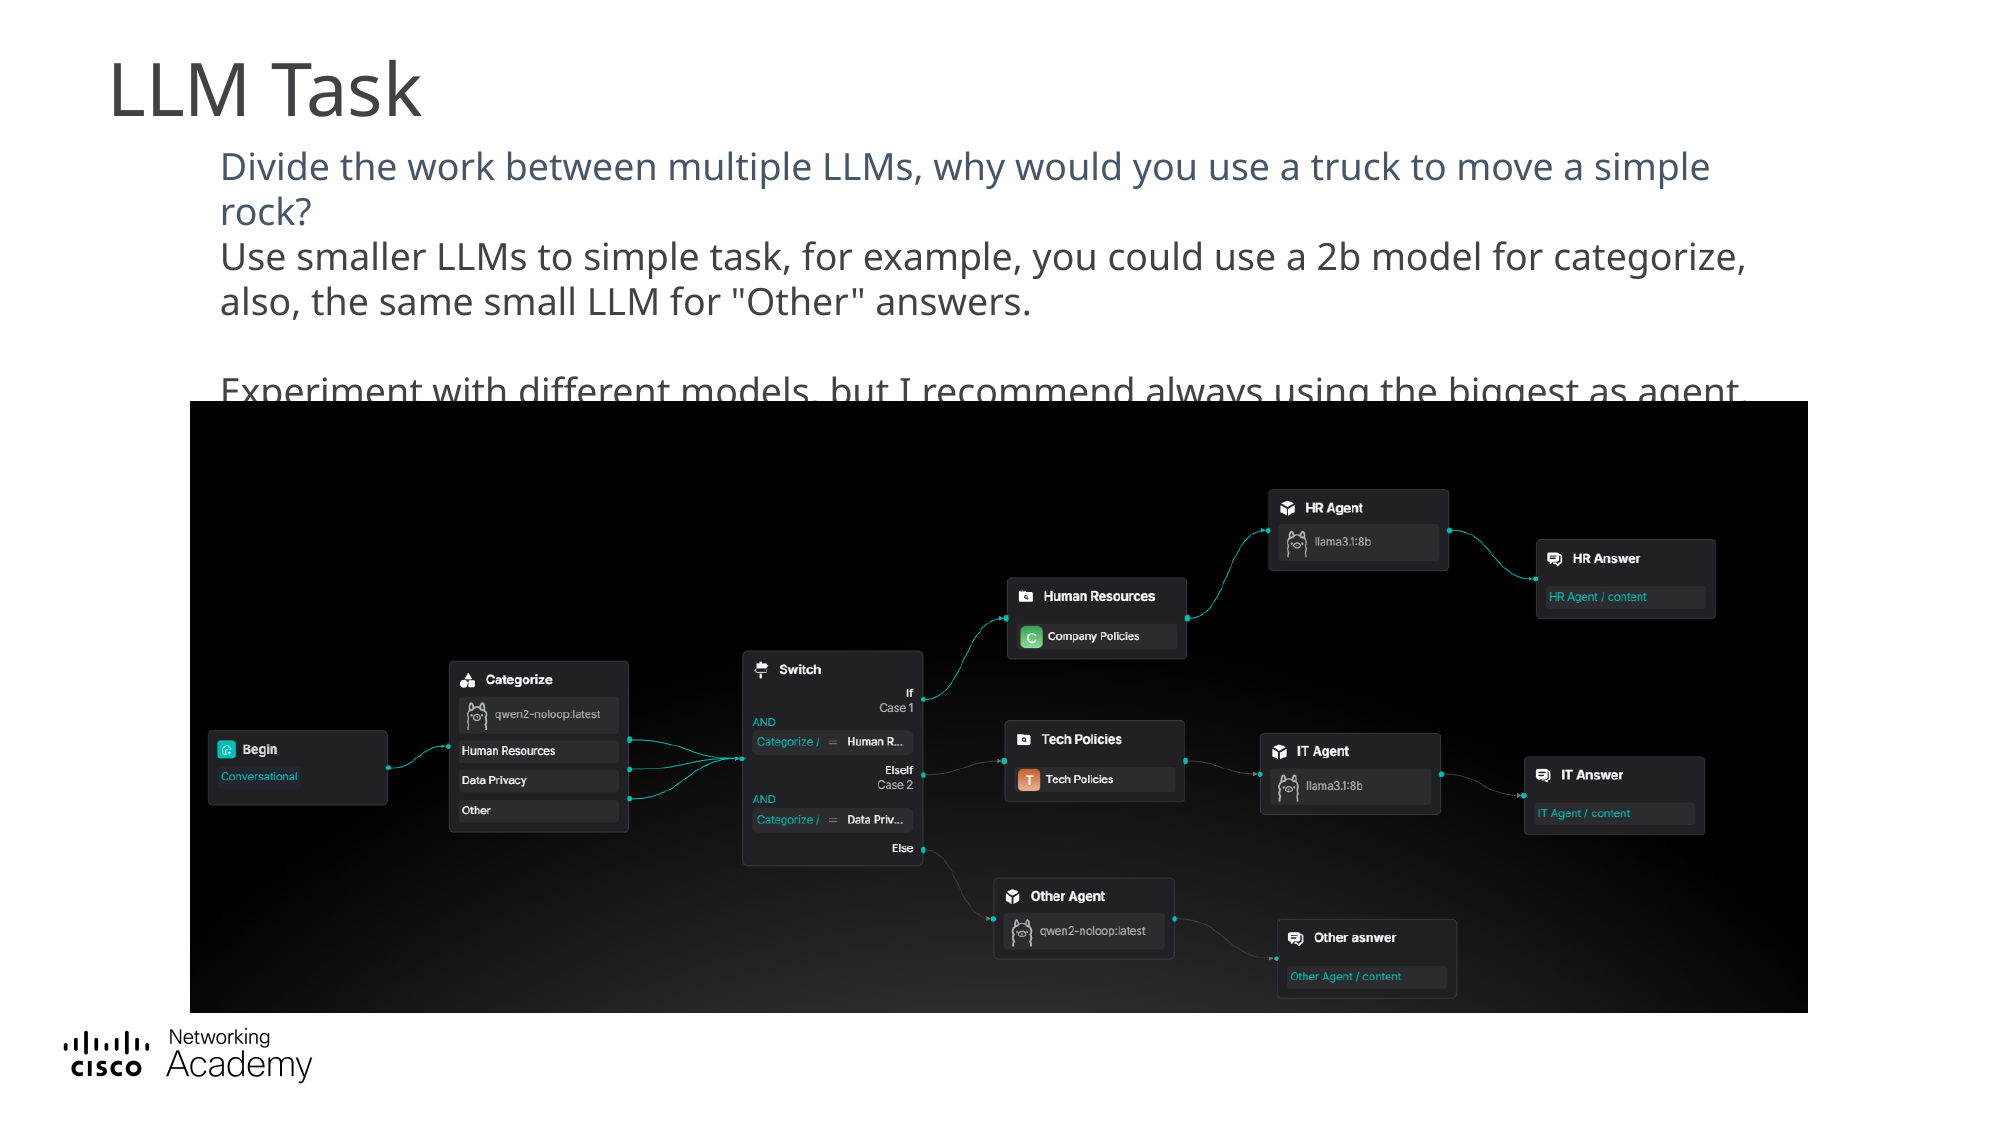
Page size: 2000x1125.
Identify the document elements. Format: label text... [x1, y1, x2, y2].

picture [190, 401, 1808, 1014]
text_box Divide the work between multiple LLMs, why would you use a truck to move a simple rock? Use smaller LLMs to simple task, for example, you could use a 2b model for categorize, also, the same small LLM for "Other" answers. Experiment with different models, but I recommend always using the biggest as agent. [204, 135, 1795, 399]
picture [60, 1024, 316, 1087]
title LLM Task [99, 39, 1900, 152]
